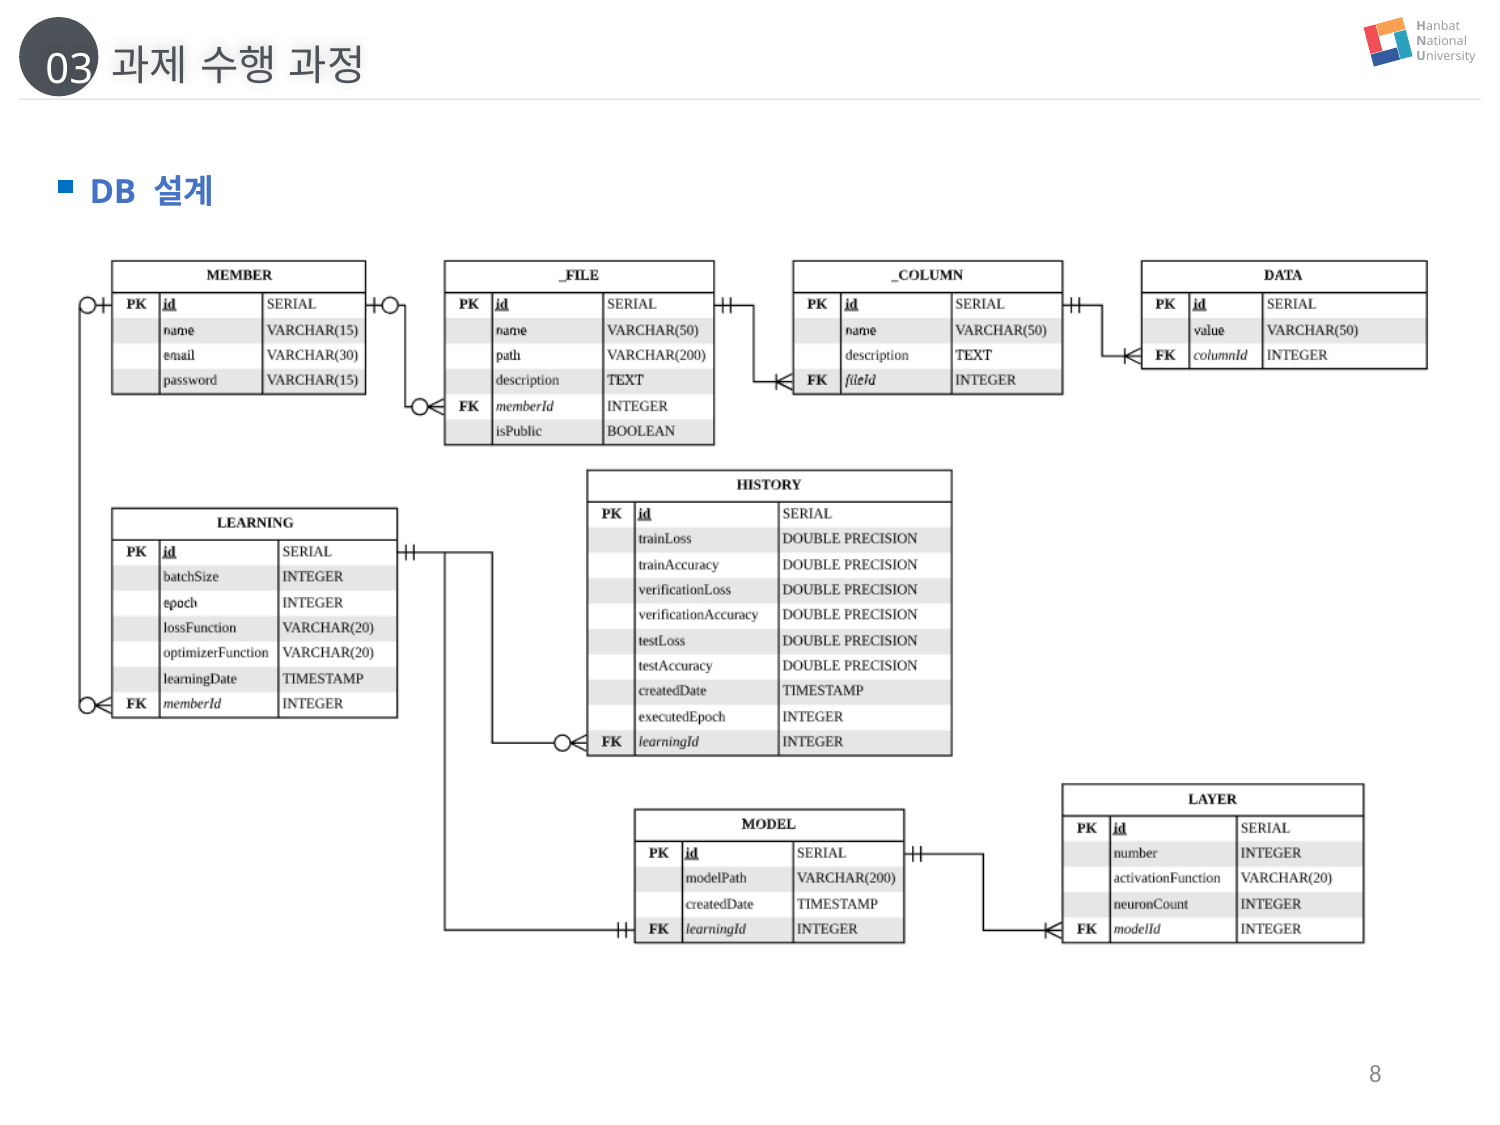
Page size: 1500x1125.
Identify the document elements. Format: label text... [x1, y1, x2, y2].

slide_number 8 [1059, 1042, 1397, 1103]
text_box 03 [30, 34, 94, 98]
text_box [1366, 10, 1489, 72]
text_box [58, 142, 240, 212]
picture [68, 254, 1432, 951]
text_box 과제 수행 과정 [96, 31, 382, 97]
text_box [18, 16, 86, 76]
